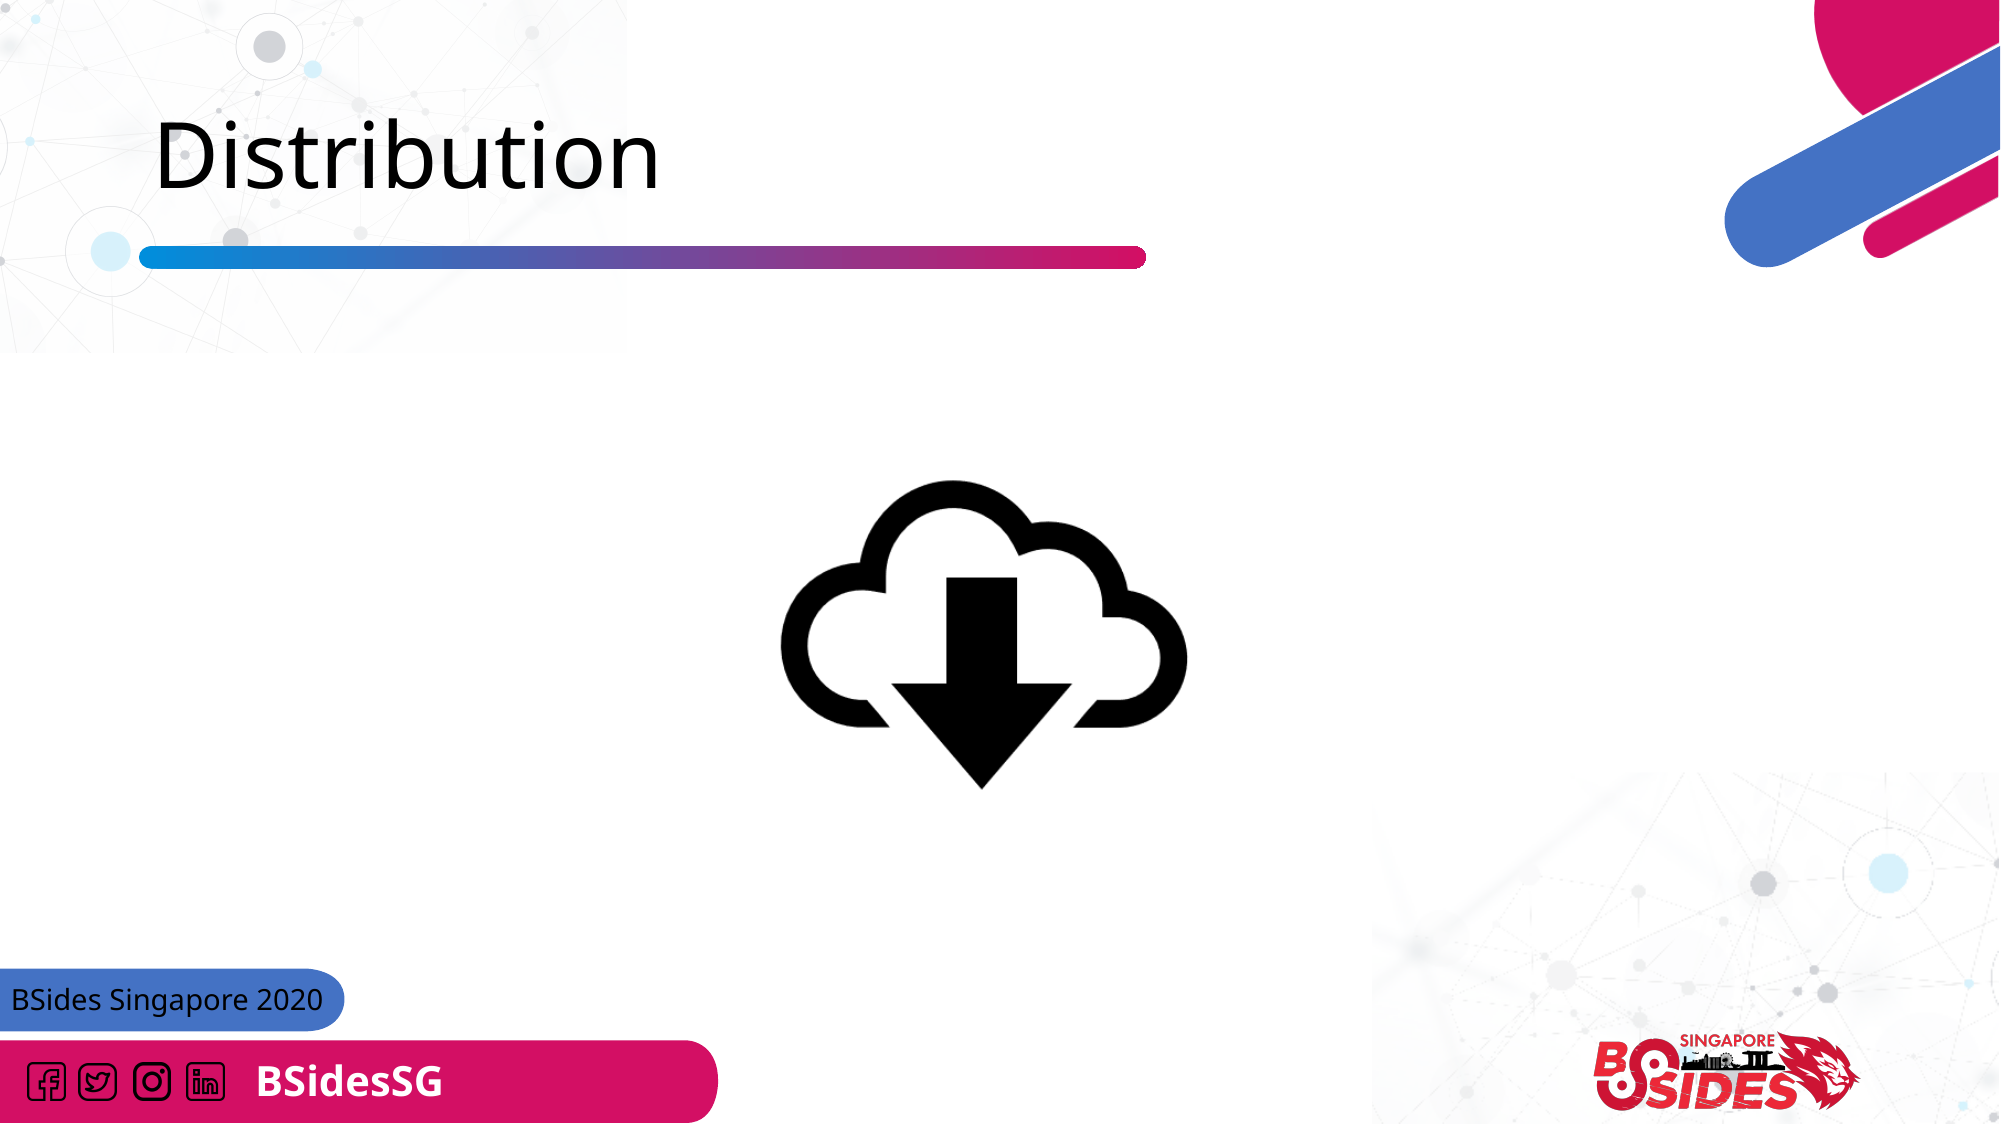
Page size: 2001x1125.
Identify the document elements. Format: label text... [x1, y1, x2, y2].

title Distribution [137, 59, 1863, 259]
picture [1863, 155, 1999, 259]
picture [1589, 1031, 1863, 1114]
picture [78, 1063, 117, 1101]
picture [772, 423, 1196, 847]
picture [1814, 0, 2000, 116]
picture [186, 1062, 225, 1101]
picture [133, 1062, 171, 1101]
picture [27, 1062, 66, 1101]
